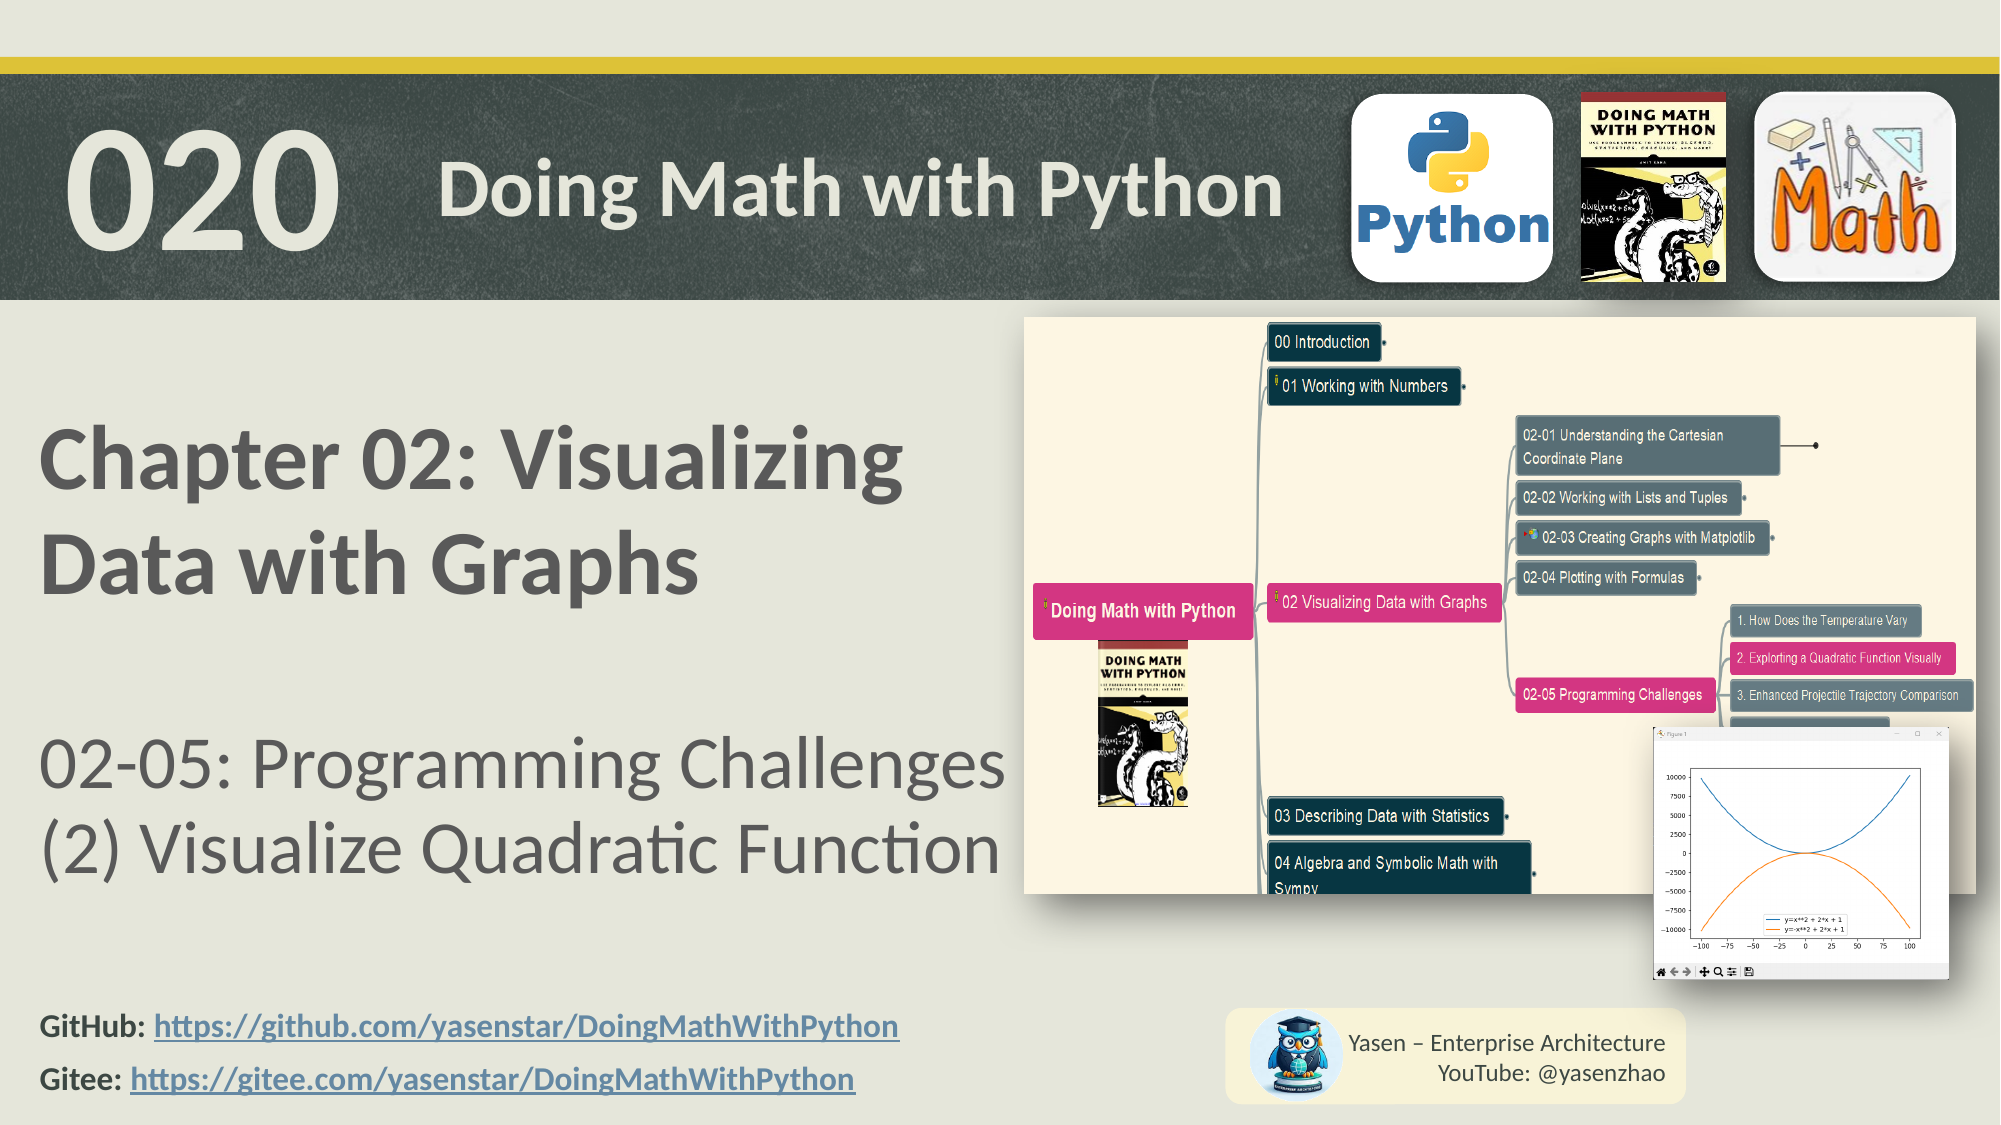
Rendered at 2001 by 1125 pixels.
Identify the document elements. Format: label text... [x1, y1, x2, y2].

text_box GitHub: https://github.com/yasenstar/DoingMathWithPython Gitee: https://gitee.com/yasenstar/DoingMathWithPython [24, 997, 950, 1112]
text_box Chapter 02: Visualizing Data with Graphs 02-05: Programming Challenges (2) Visualize Quadratic Function [24, 355, 1034, 942]
picture [0, 74, 2000, 300]
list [1024, 317, 1976, 894]
title Doing Math with Python [422, 76, 1323, 300]
picture [1653, 727, 1949, 980]
text_box 020 [48, 132, 359, 244]
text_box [1225, 1007, 1686, 1105]
